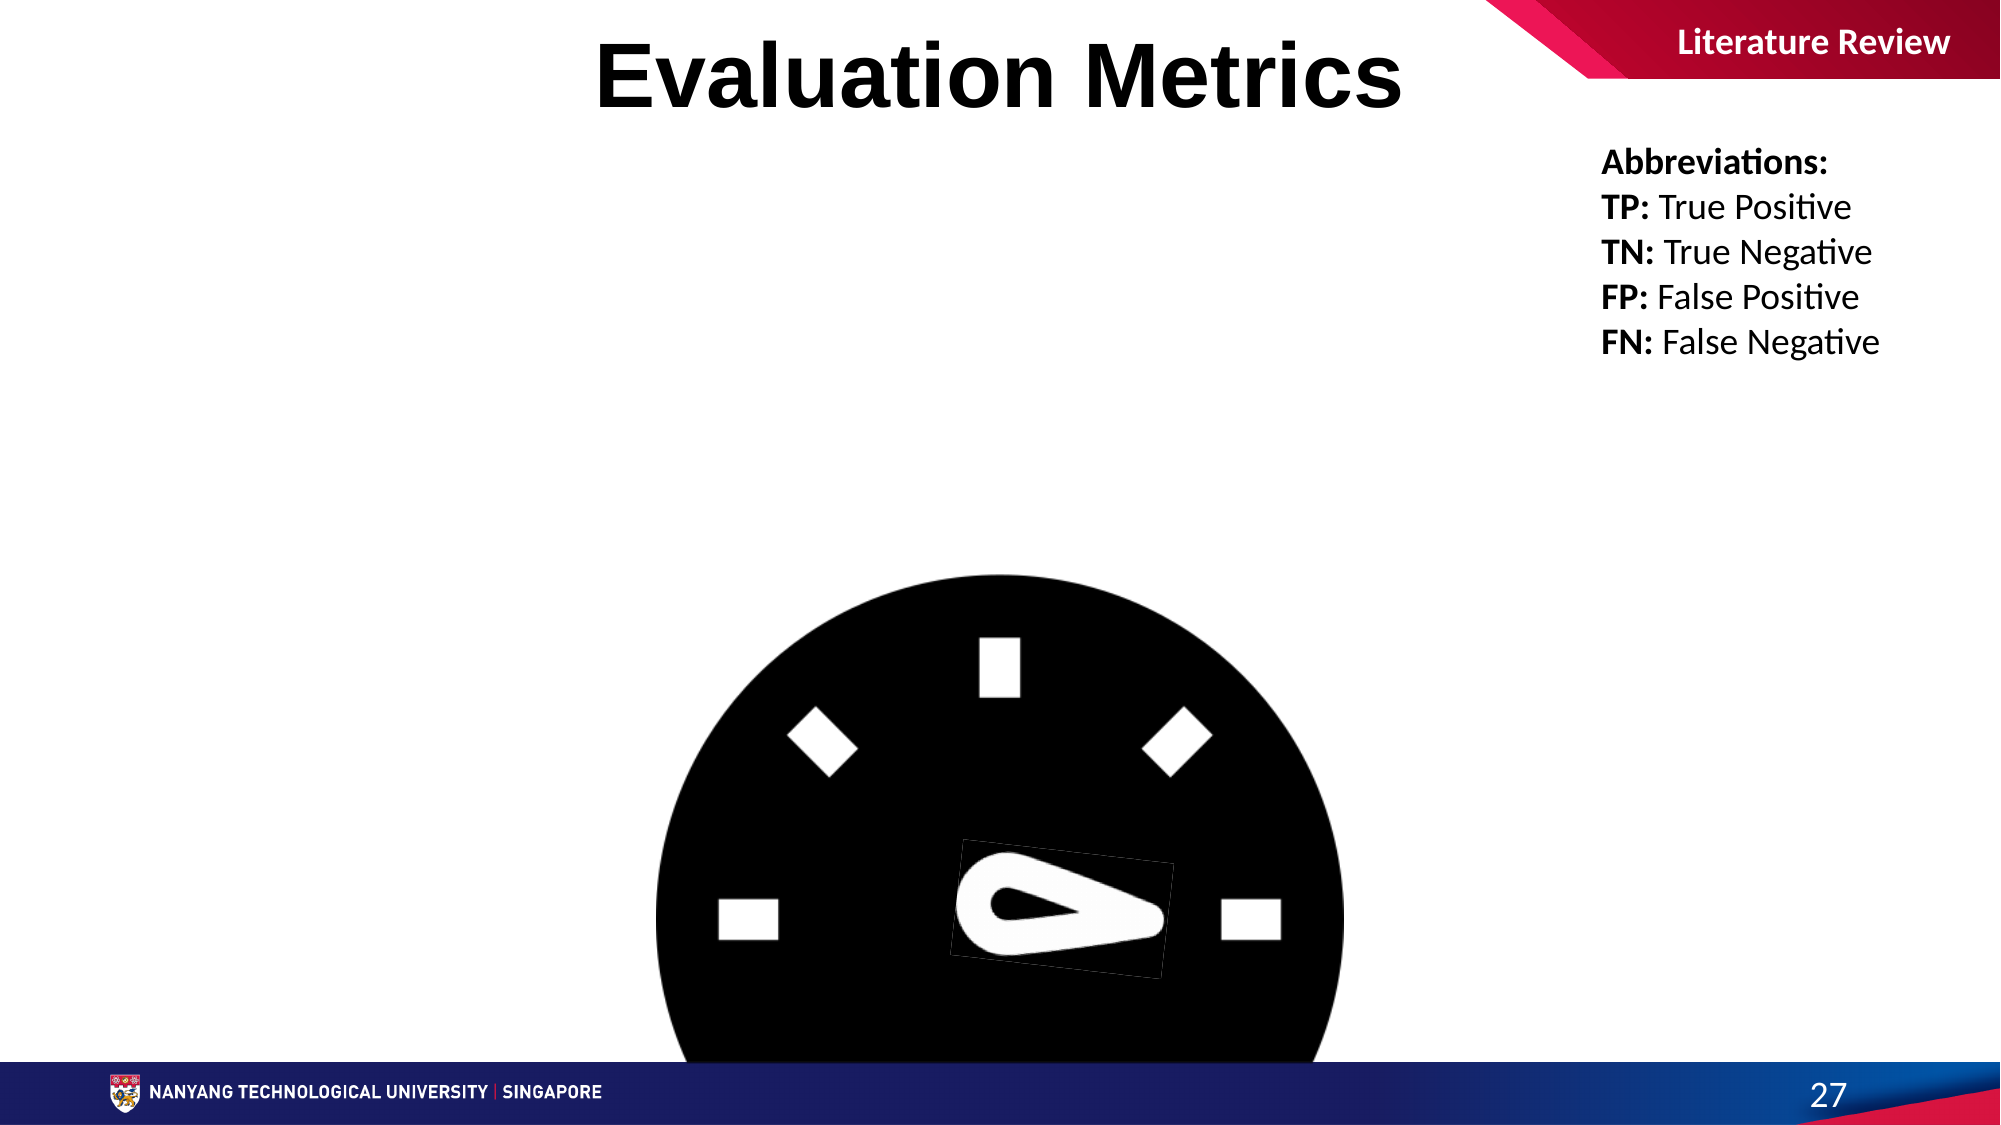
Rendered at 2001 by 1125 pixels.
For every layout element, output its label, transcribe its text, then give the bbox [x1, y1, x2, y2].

text_box Abbreviations: TP: True Positive TN: True Negative FP: False Positive FN: False Negative [1586, 129, 1950, 370]
text_box Evaluation Metrics [0, 0, 2000, 163]
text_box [1484, 0, 2000, 79]
picture [0, 475, 2000, 1125]
slide_number 27 [1412, 1062, 1863, 1123]
